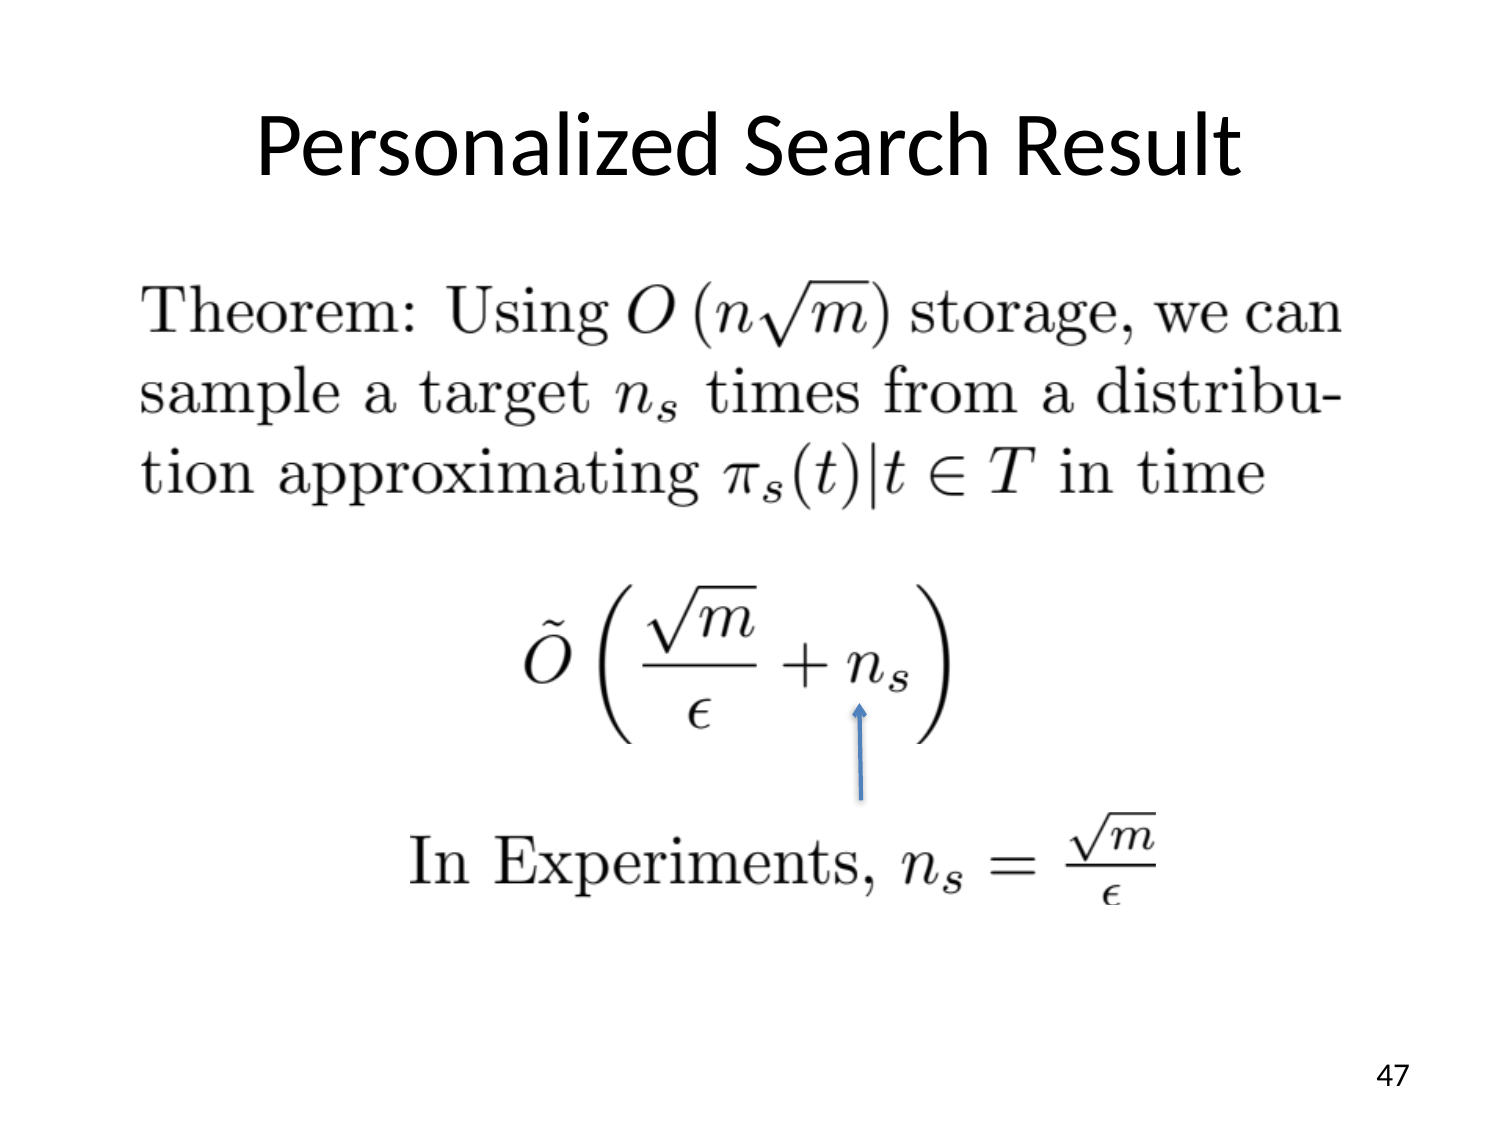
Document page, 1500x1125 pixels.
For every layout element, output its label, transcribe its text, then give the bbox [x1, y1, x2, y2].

slide_number 47 [1074, 1042, 1425, 1103]
picture [409, 812, 1157, 905]
title Personalized Search Result [75, 45, 1425, 233]
picture [140, 280, 1342, 744]
